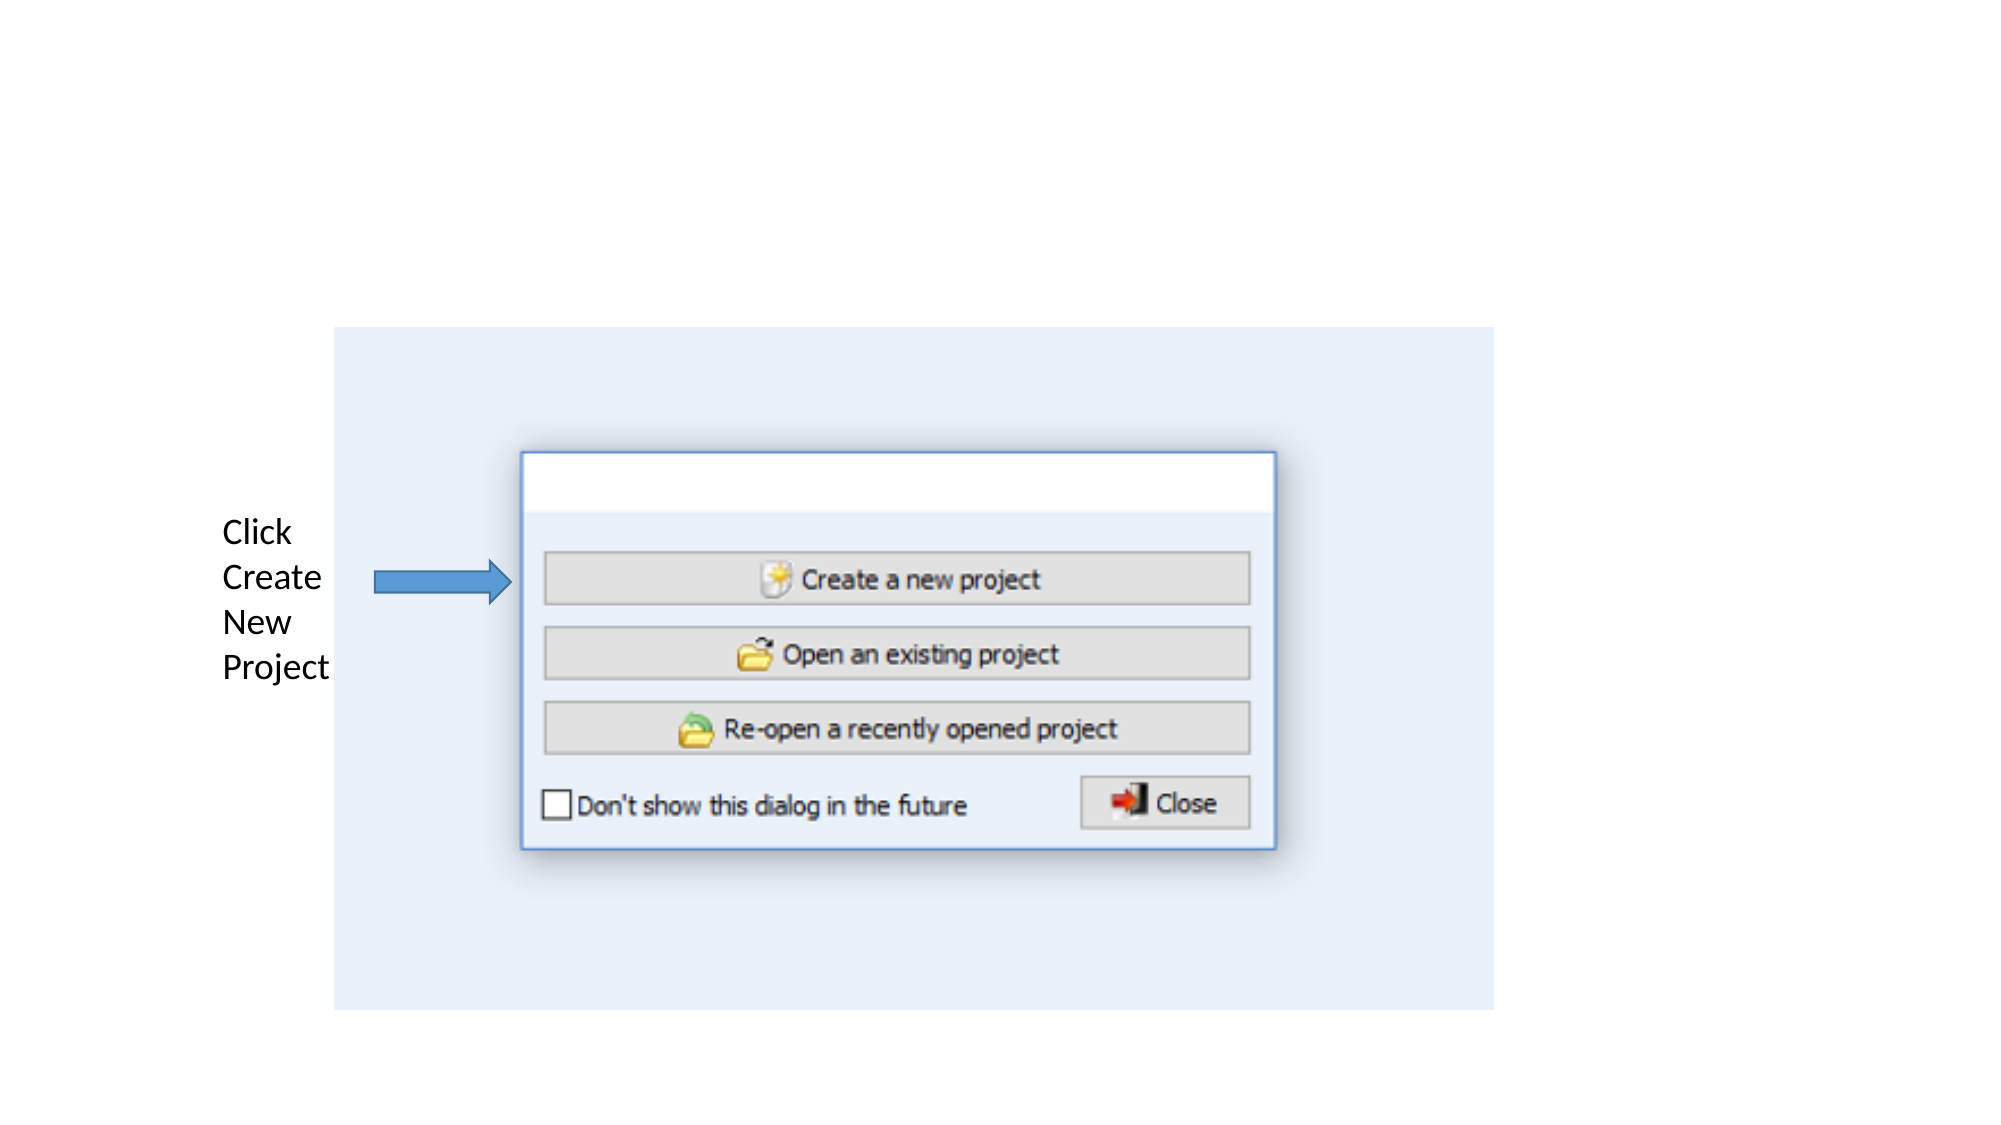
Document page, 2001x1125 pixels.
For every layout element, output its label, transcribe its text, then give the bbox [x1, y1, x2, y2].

text_box Click Create New Project [207, 499, 334, 695]
picture [334, 327, 1494, 1010]
